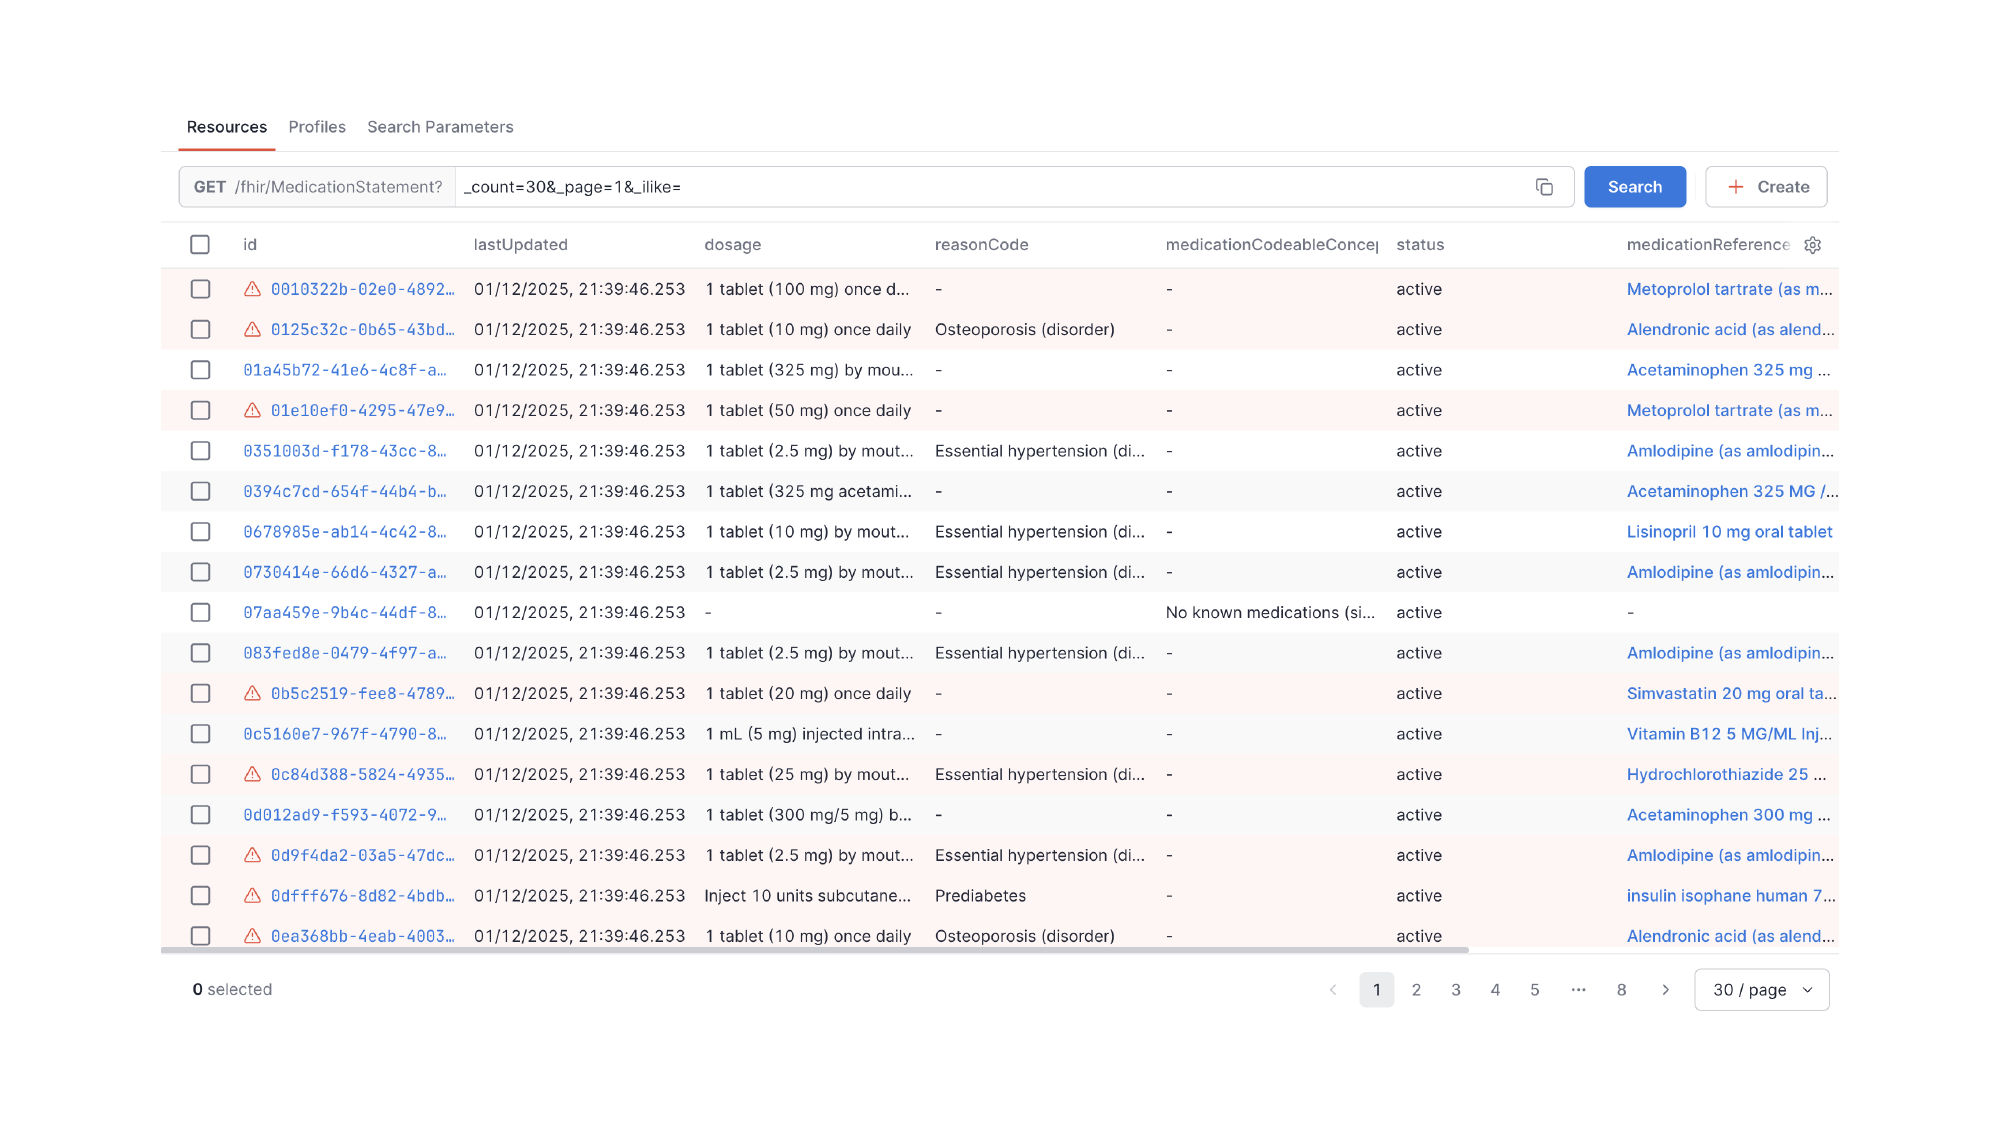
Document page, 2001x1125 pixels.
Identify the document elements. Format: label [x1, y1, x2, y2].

list [161, 104, 1839, 1020]
